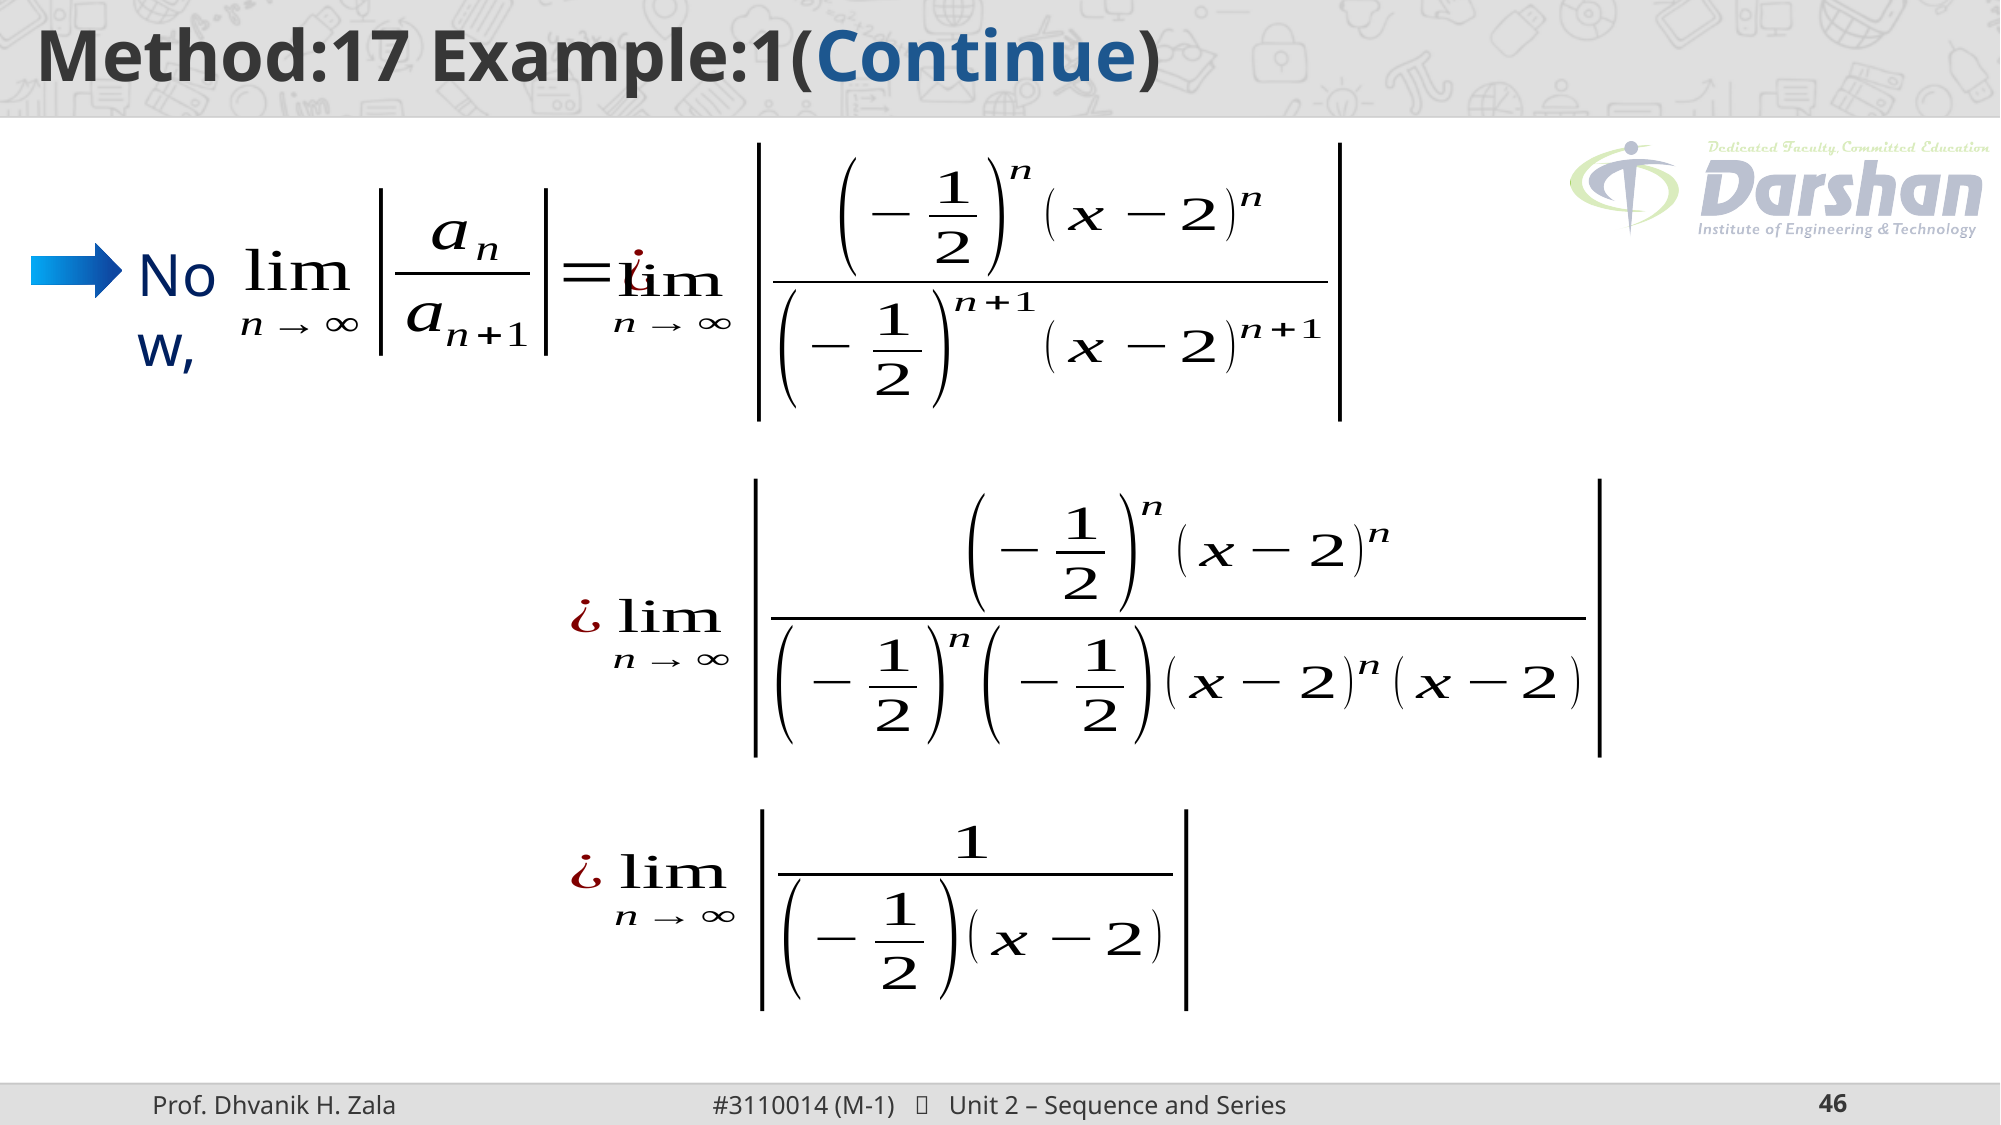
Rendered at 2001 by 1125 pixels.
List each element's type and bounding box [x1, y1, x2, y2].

text_box [122, 186, 660, 361]
text_box [31, 243, 122, 298]
